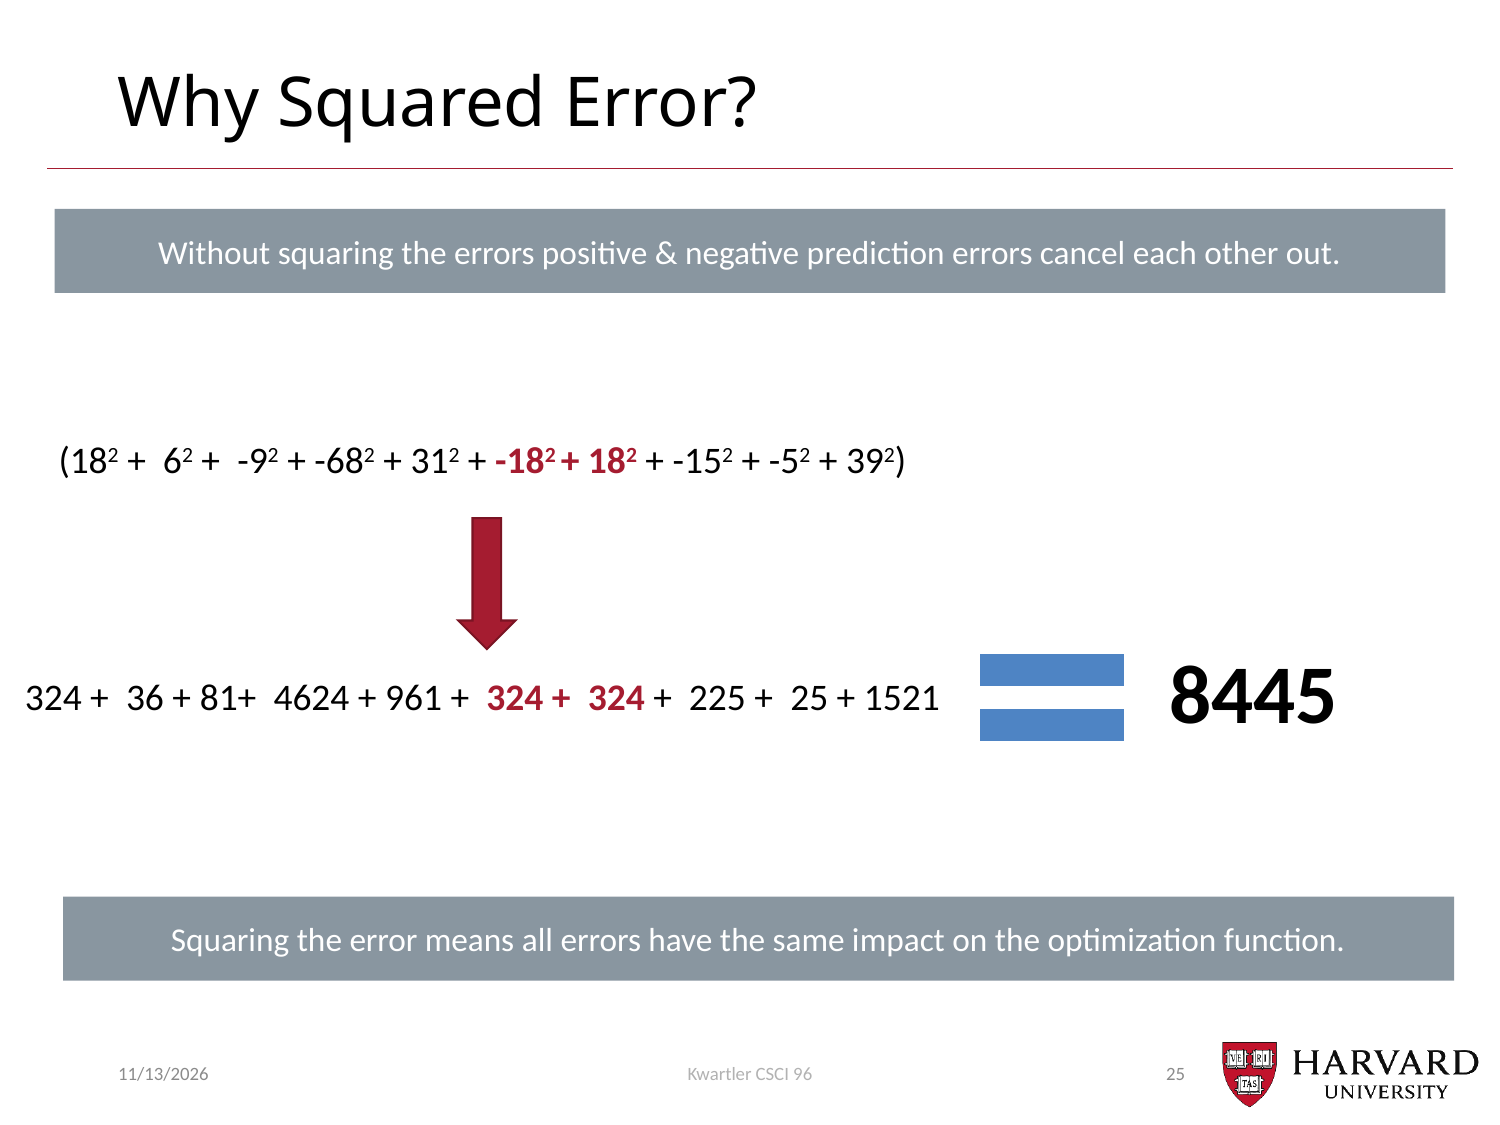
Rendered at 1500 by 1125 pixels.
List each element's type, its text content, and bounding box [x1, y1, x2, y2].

title Why Squared Error? [103, 59, 1397, 157]
footer Kwartler CSCI 96 [496, 1042, 1004, 1103]
text_box Squaring the error means all errors have the same impact on the optimization function. [62, 895, 1455, 982]
picture [1200, 1024, 1500, 1125]
text_box [980, 654, 1124, 686]
text_box (182 + 62 + -92 + -682 + 312 + -182 + 182 + -152 + -52 + 392) [43, 428, 930, 489]
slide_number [103, 1042, 441, 1103]
text_box 324 + 36 + 81+ 4624 + 961 + 324 + 324 + 225 + 25 + 1521 [10, 665, 964, 726]
text_box [980, 709, 1124, 741]
slide_number 25 [1059, 1042, 1200, 1103]
text_box [455, 517, 518, 651]
text_box 8445 [1154, 632, 1354, 748]
text_box Without squaring the errors positive & negative prediction errors cancel each other out. [54, 208, 1446, 294]
